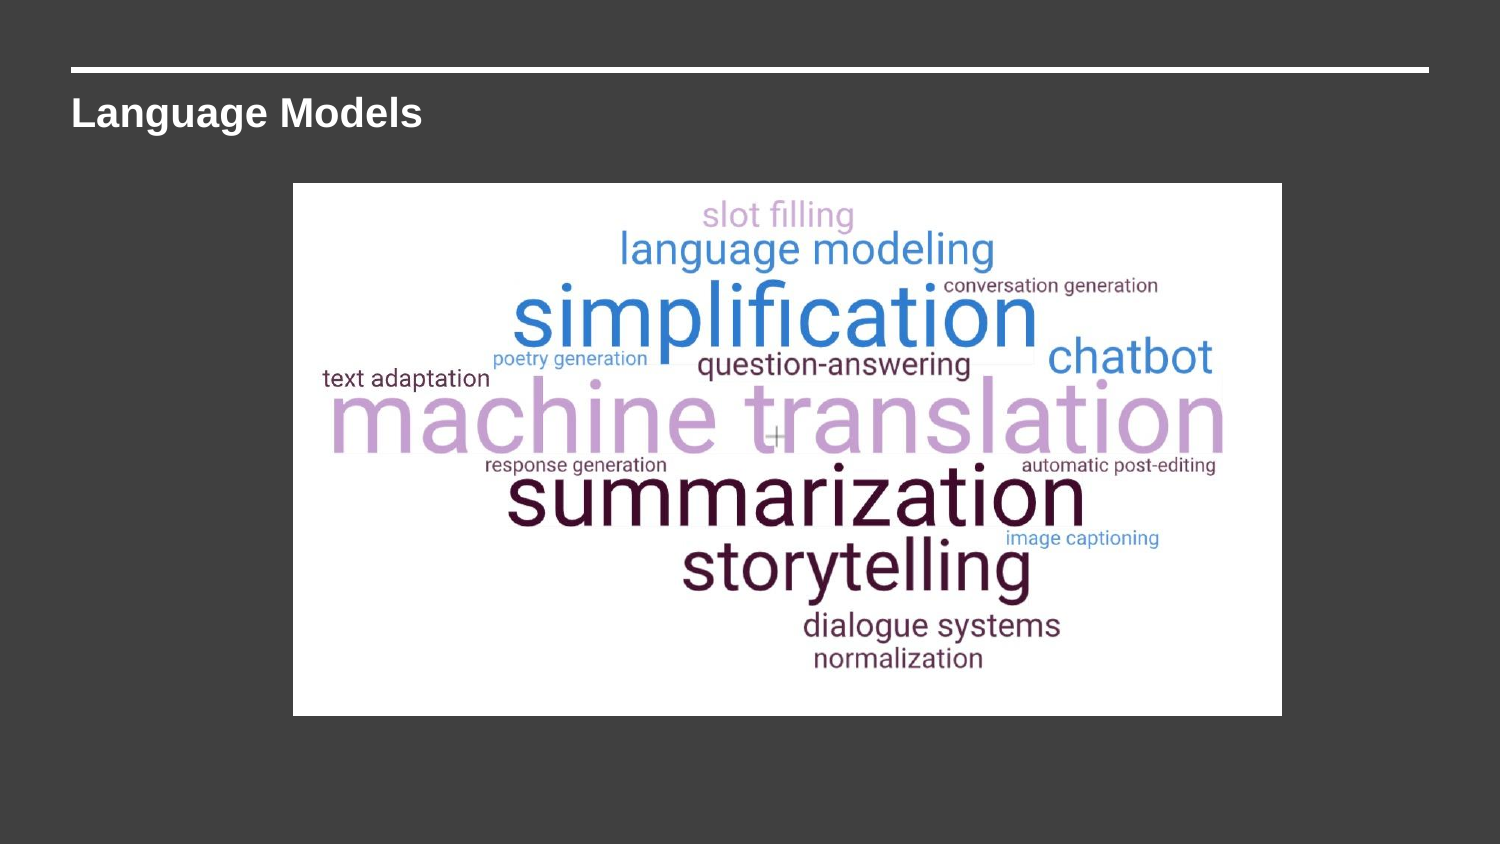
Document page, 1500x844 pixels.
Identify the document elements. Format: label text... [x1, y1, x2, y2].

picture [293, 183, 1282, 717]
text_box Language Models [70, 53, 1430, 169]
